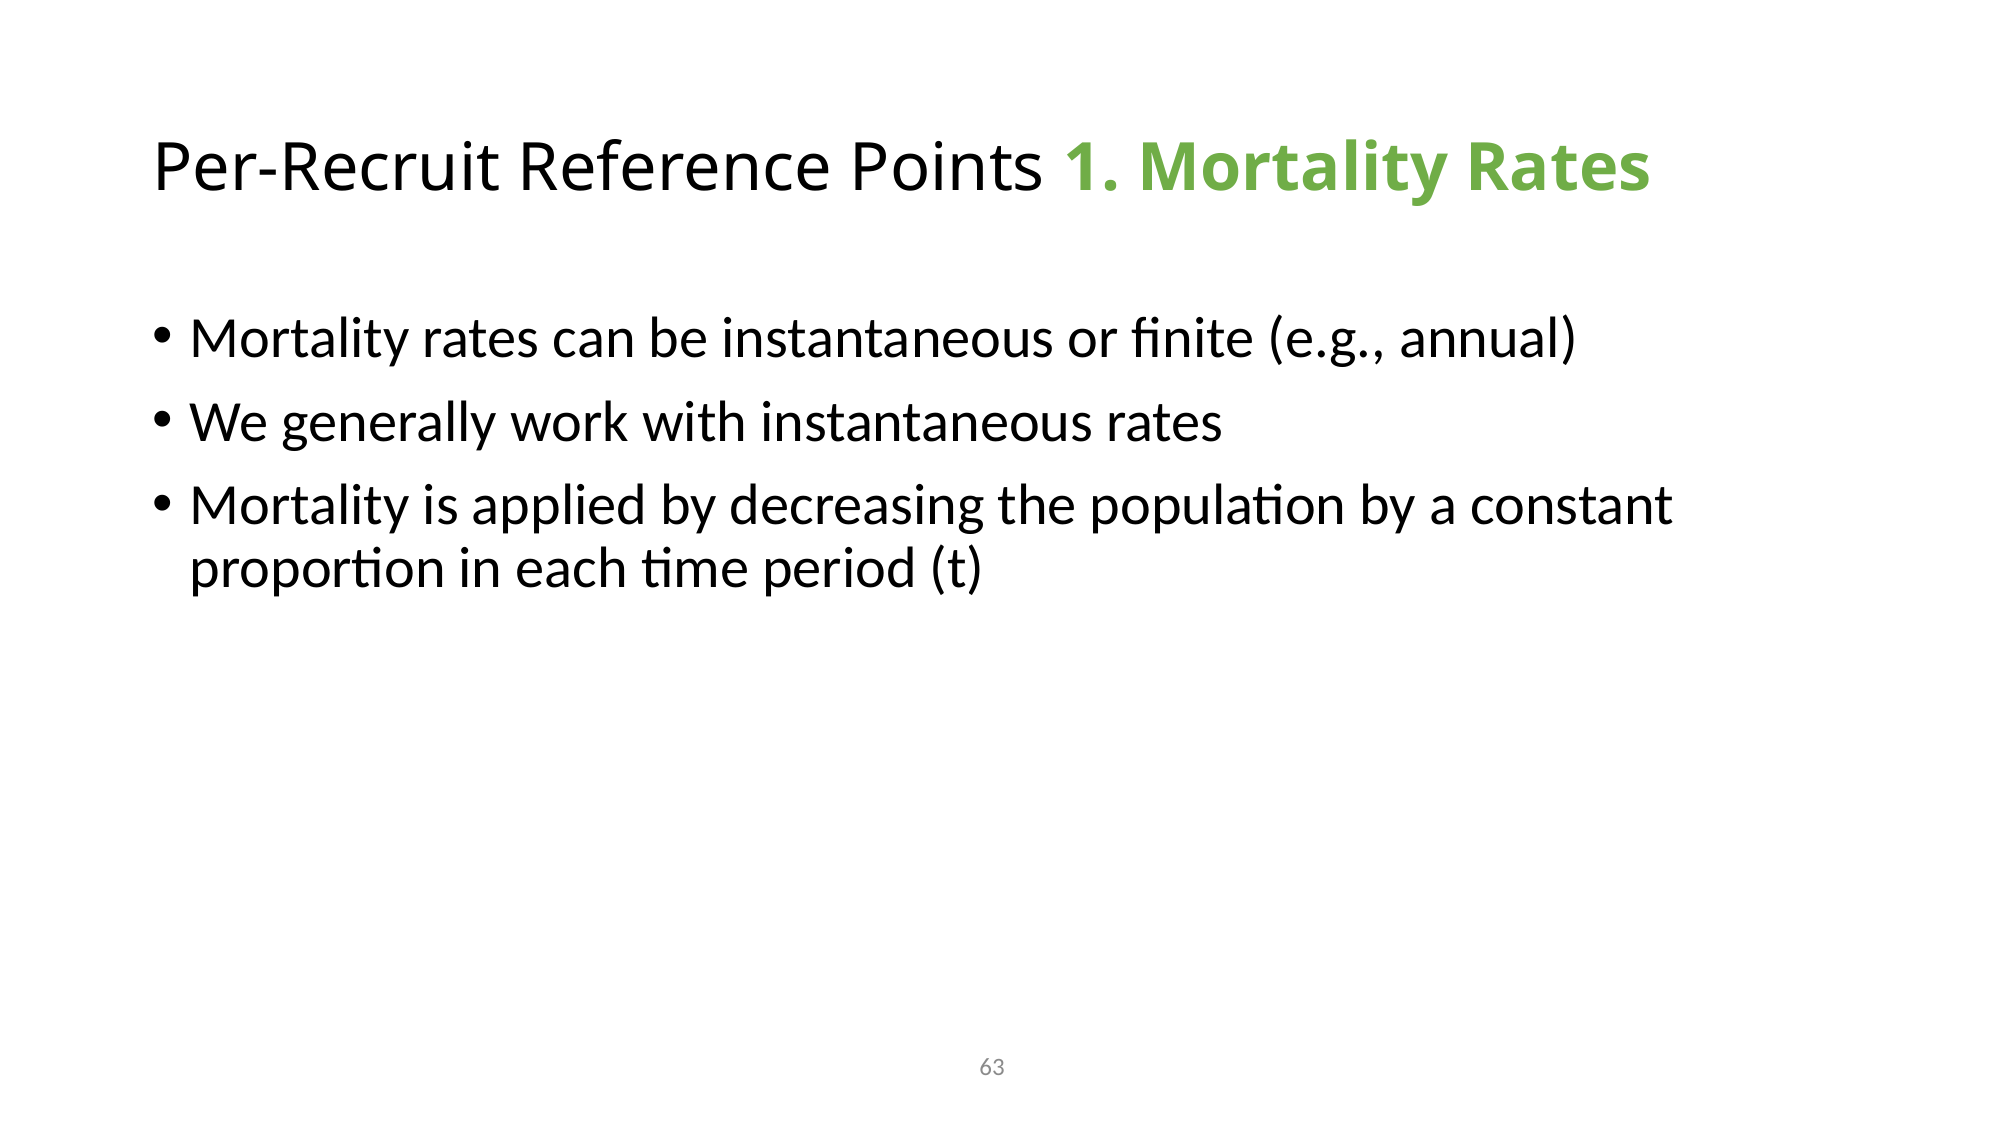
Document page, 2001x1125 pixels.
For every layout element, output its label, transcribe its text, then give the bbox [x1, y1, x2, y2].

slide_number 63 [767, 1035, 1218, 1096]
title Per-Recruit Reference Points 1. Mortality Rates [137, 59, 1863, 278]
